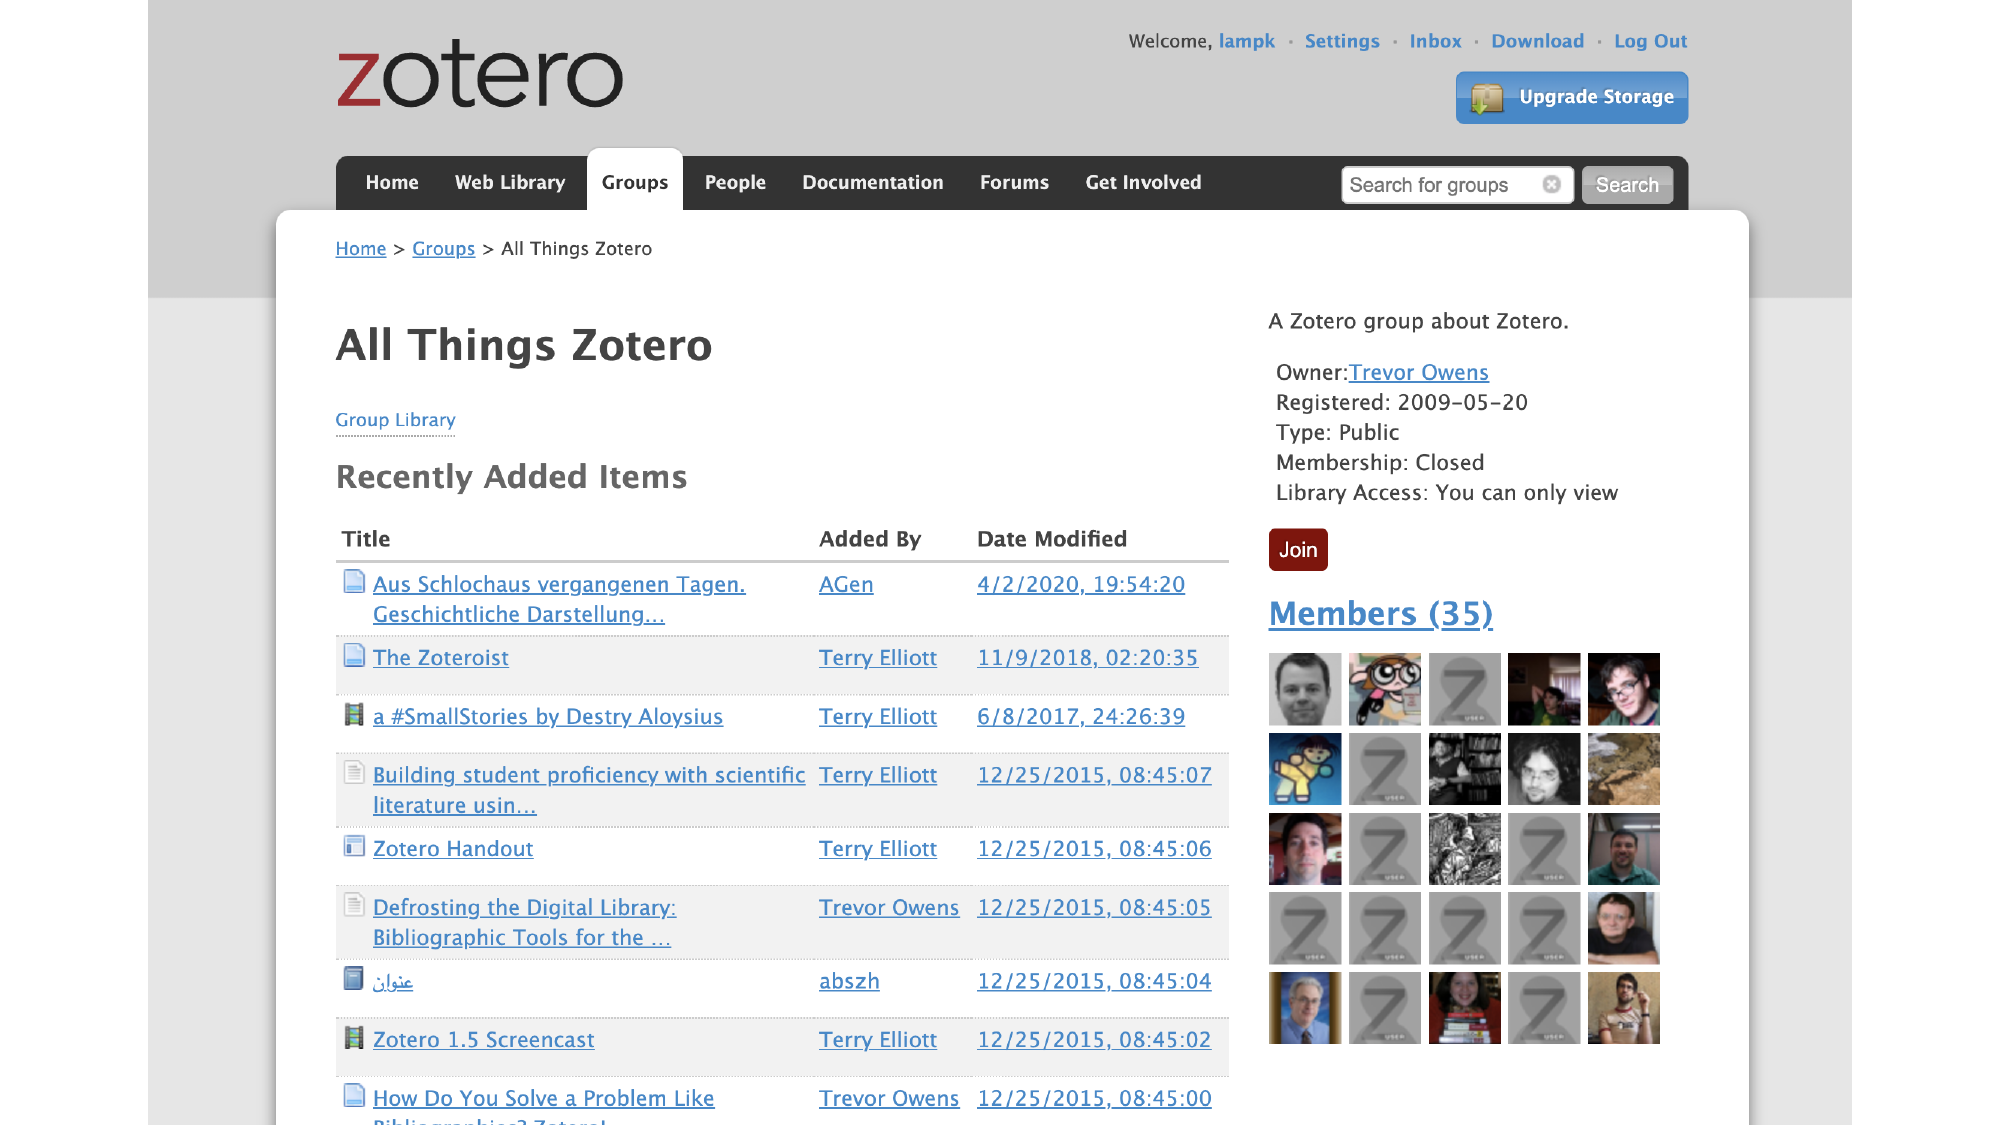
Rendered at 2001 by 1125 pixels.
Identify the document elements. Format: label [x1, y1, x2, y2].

picture [148, 0, 1852, 1125]
